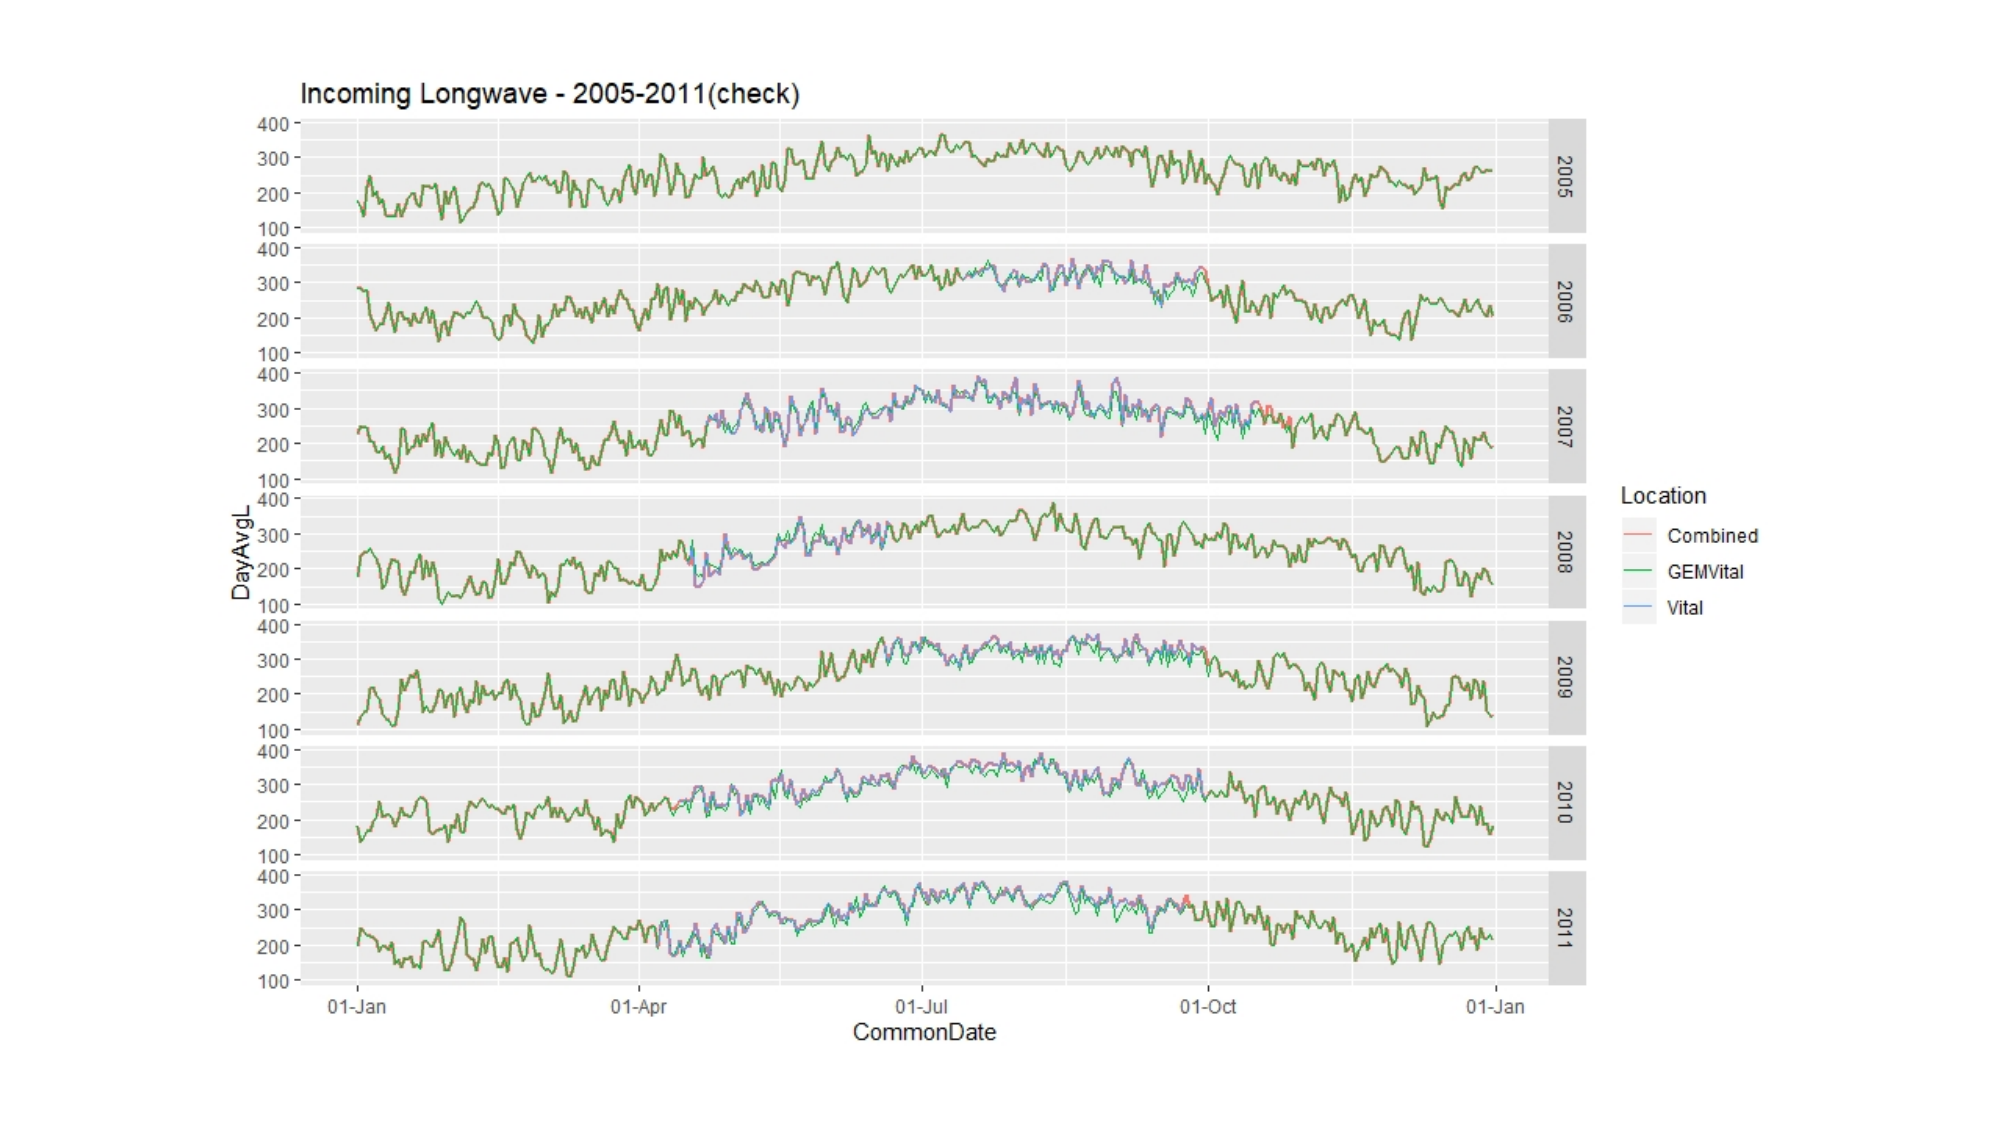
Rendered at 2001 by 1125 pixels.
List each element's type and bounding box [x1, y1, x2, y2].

picture [218, 69, 1782, 1056]
